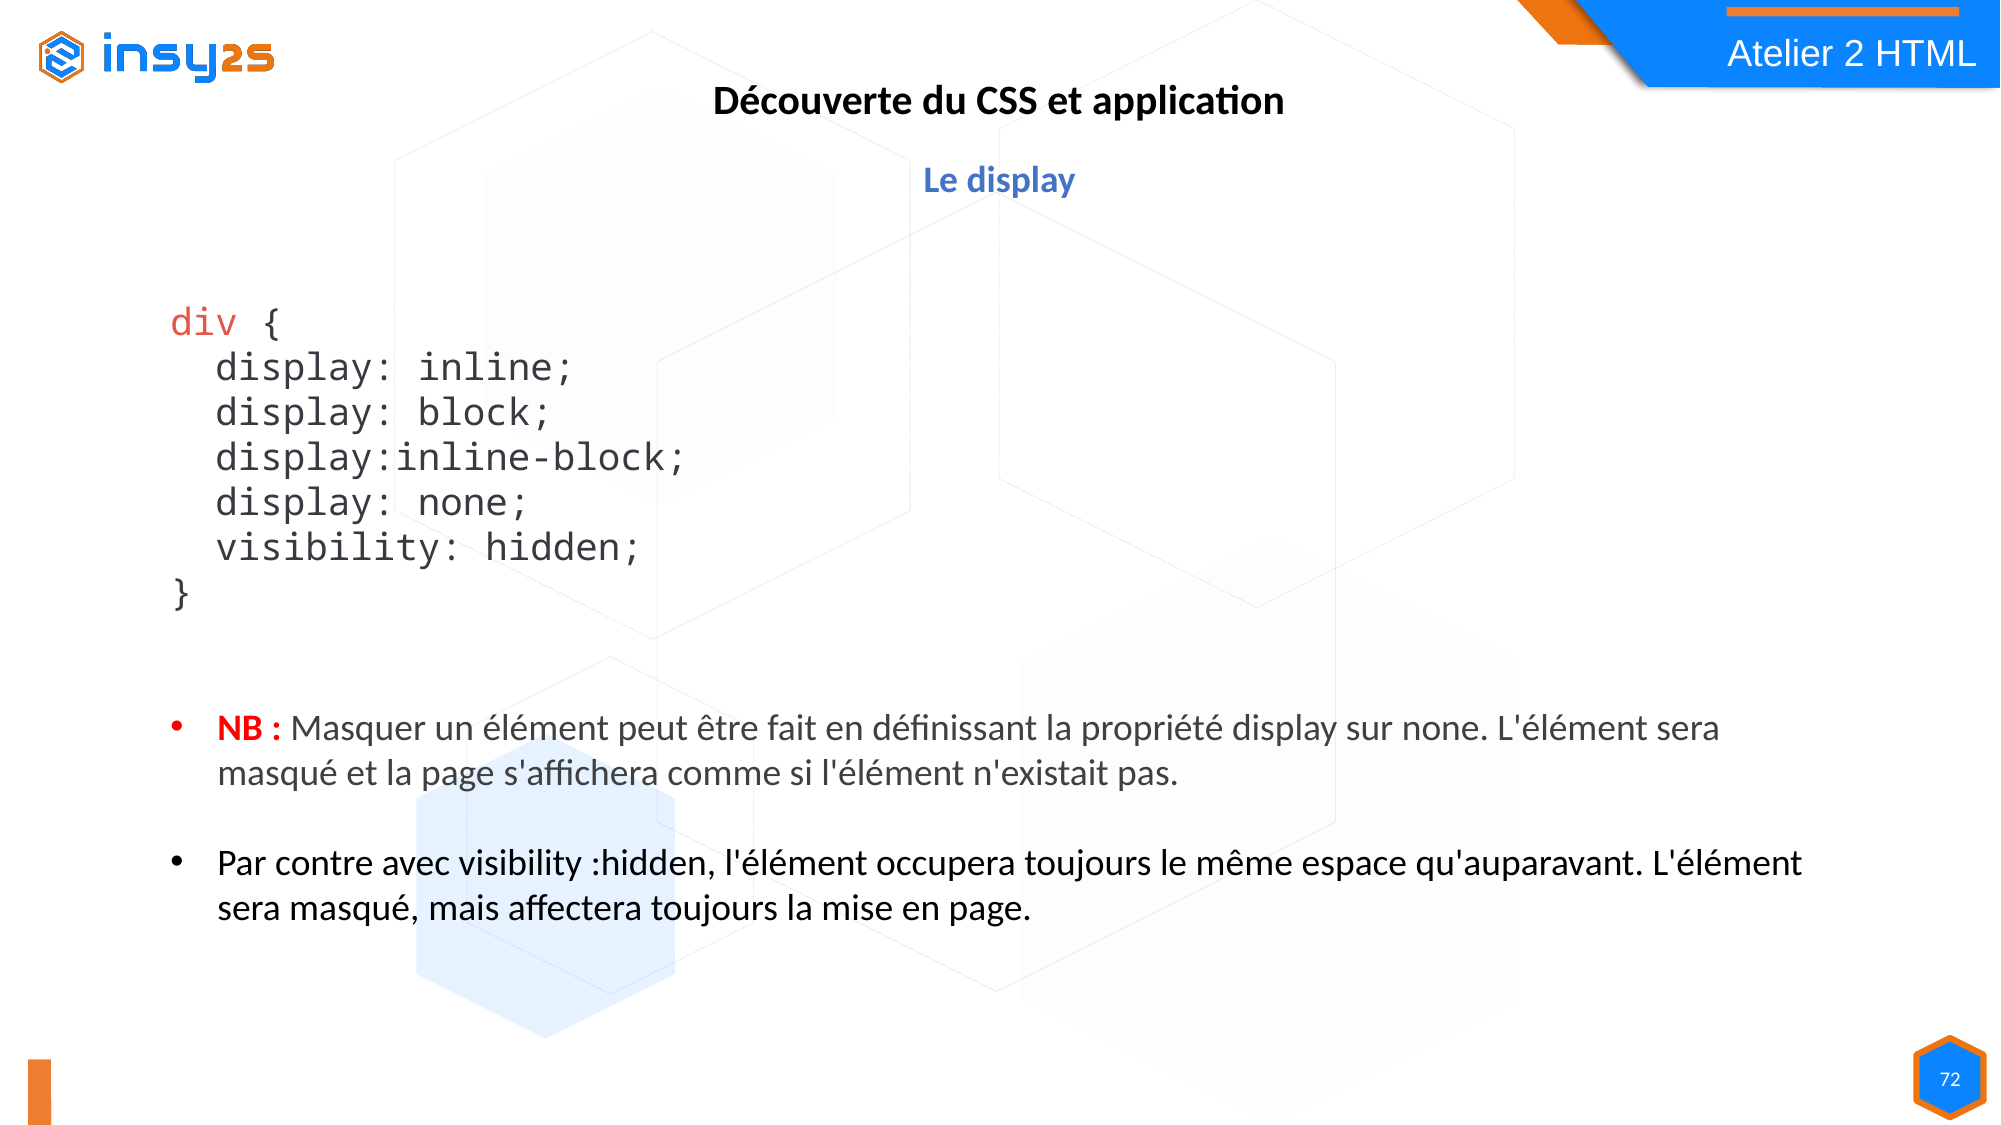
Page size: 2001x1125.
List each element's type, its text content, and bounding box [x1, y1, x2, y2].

text_box Le display [244, 143, 1756, 209]
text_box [1514, 0, 2000, 88]
text_box Découverte du CSS et application [507, 60, 1491, 130]
slide_number 72 [1916, 1053, 1984, 1104]
picture [39, 31, 274, 84]
text_box div { display: inline; display: block; display:inline-block; display: none; visibility: hidden; } NB : Masquer un élément peut être fait en définissant la propriété display sur none. L'élément sera masqué et la page s'affichera comme si l'élément n'existait pas. Par contre avec visibility :hidden, l'élément occupera toujours le même espace qu'auparavant. L'élément sera masqué, mais affectera toujours la mise en page. [155, 290, 1864, 1102]
